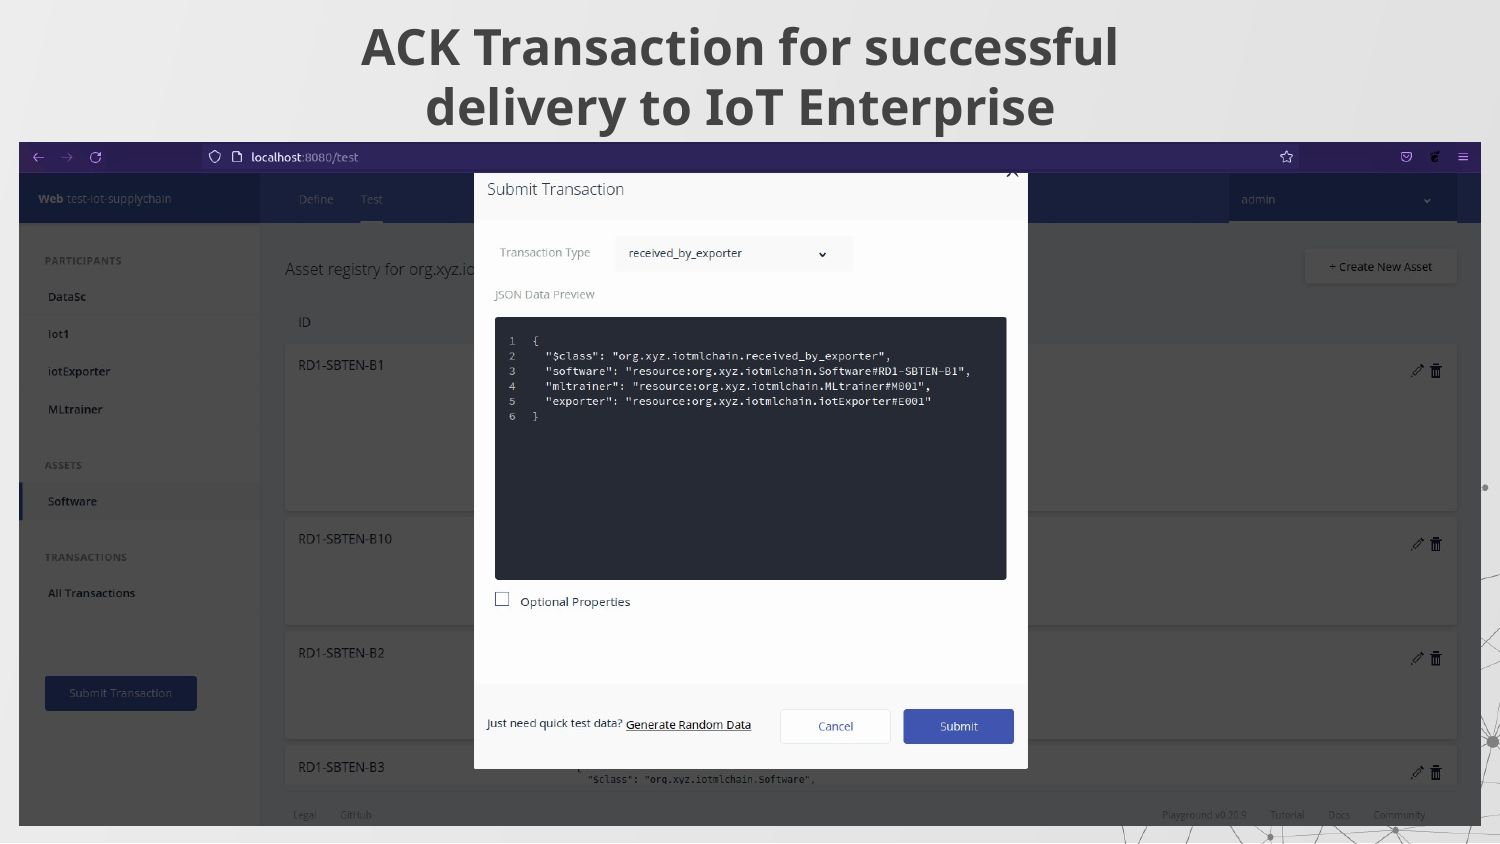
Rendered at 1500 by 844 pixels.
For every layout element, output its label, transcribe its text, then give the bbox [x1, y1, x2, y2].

picture [0, 0, 1500, 844]
title ACK Transaction for successful delivery to IoT Enterprise [313, 0, 1169, 141]
